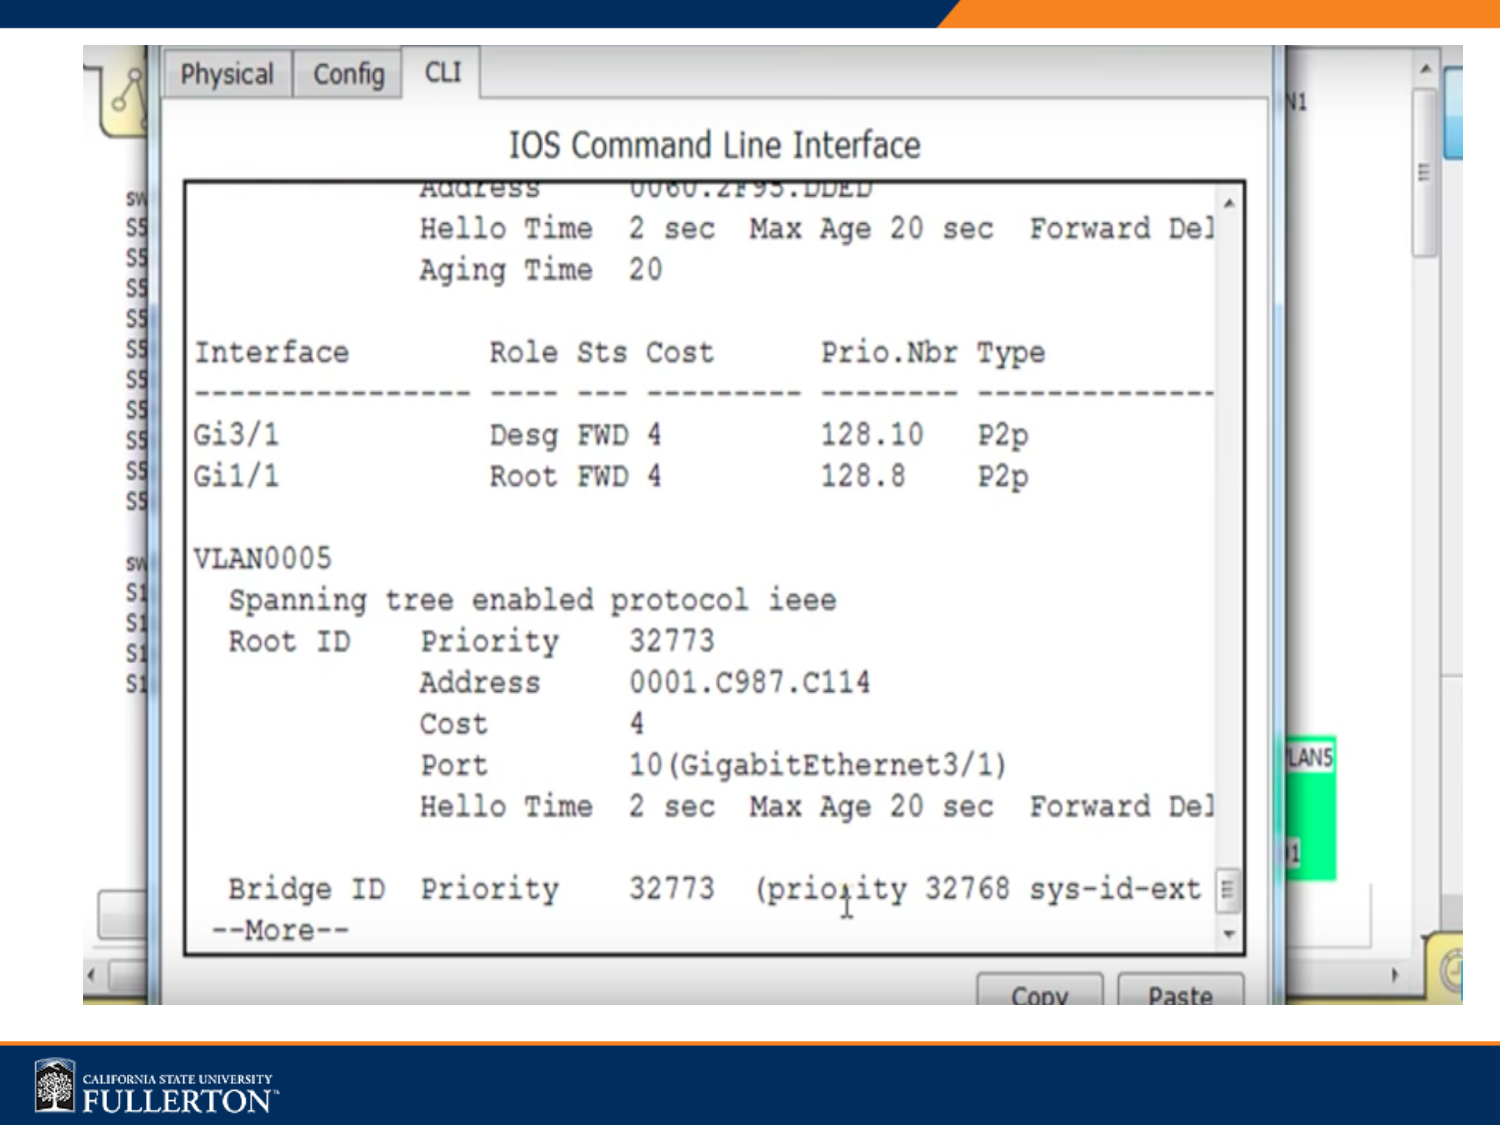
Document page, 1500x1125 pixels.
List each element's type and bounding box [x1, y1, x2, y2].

list [83, 44, 1463, 1006]
picture [0, 0, 1500, 1125]
